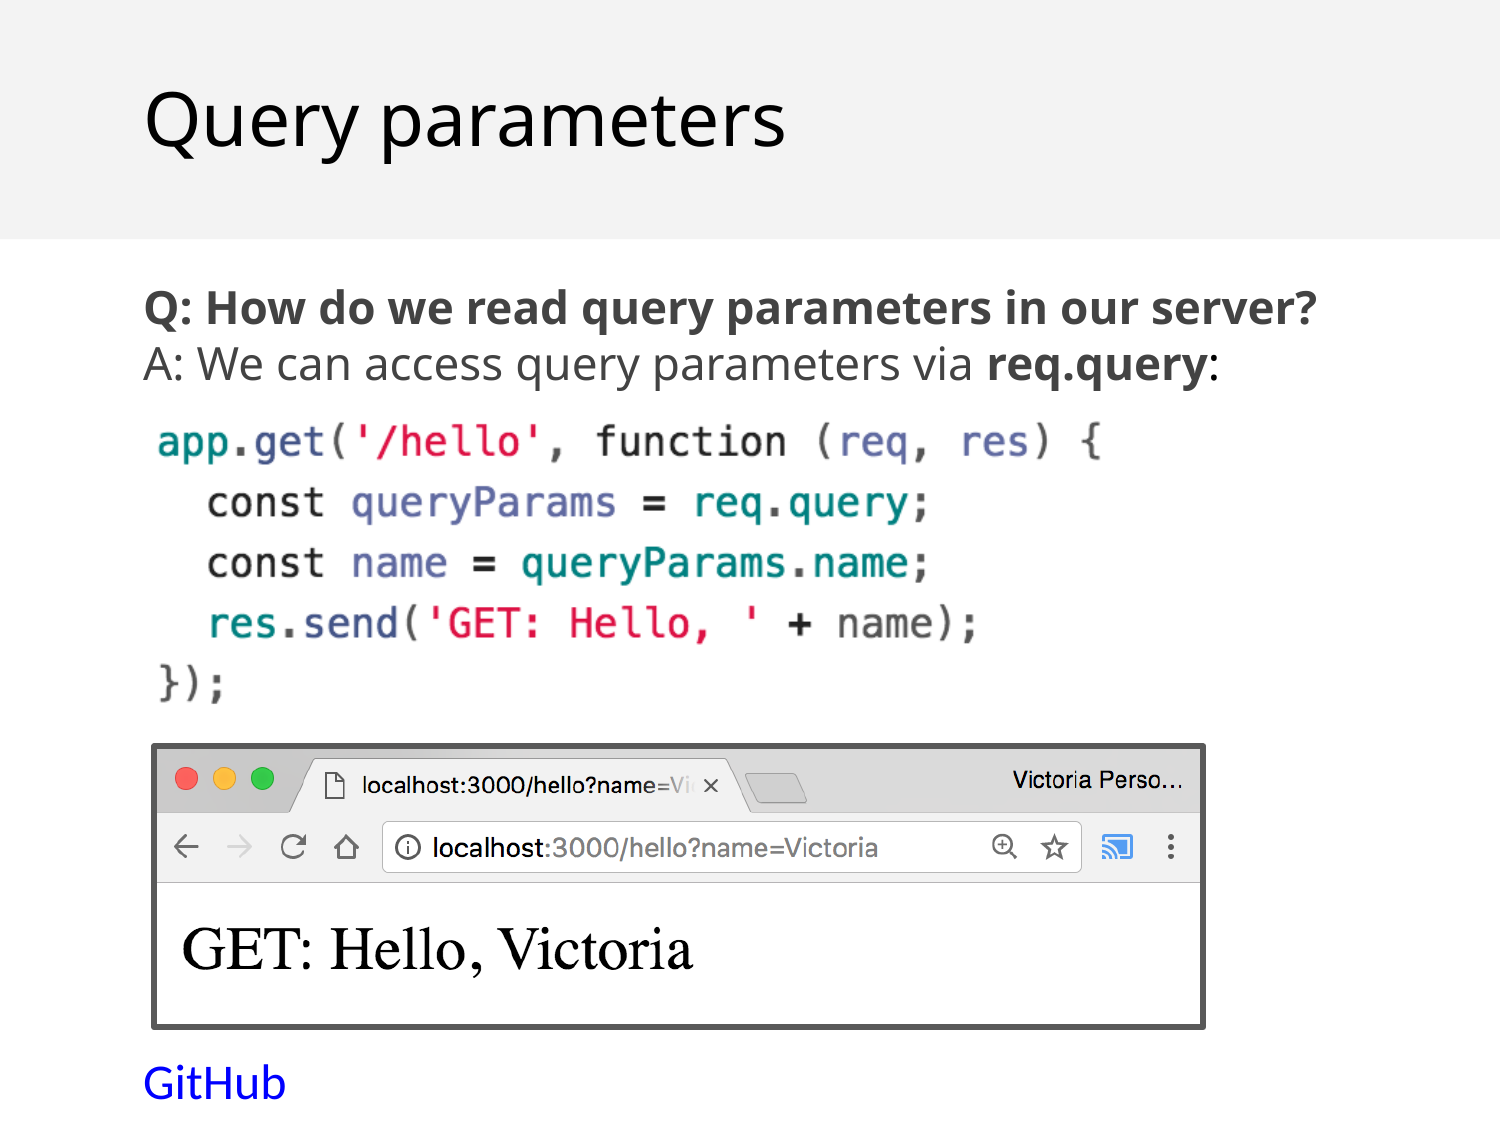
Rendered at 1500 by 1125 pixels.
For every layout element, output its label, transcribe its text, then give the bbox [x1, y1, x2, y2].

text_box Q: How do we read query parameters in our server? A: We can access query parameters via req.query: [128, 255, 1372, 533]
text_box GitHub [128, 1034, 1332, 1125]
text_box Query parameters [128, 56, 1372, 183]
picture [128, 407, 1142, 731]
picture [156, 749, 1201, 1025]
